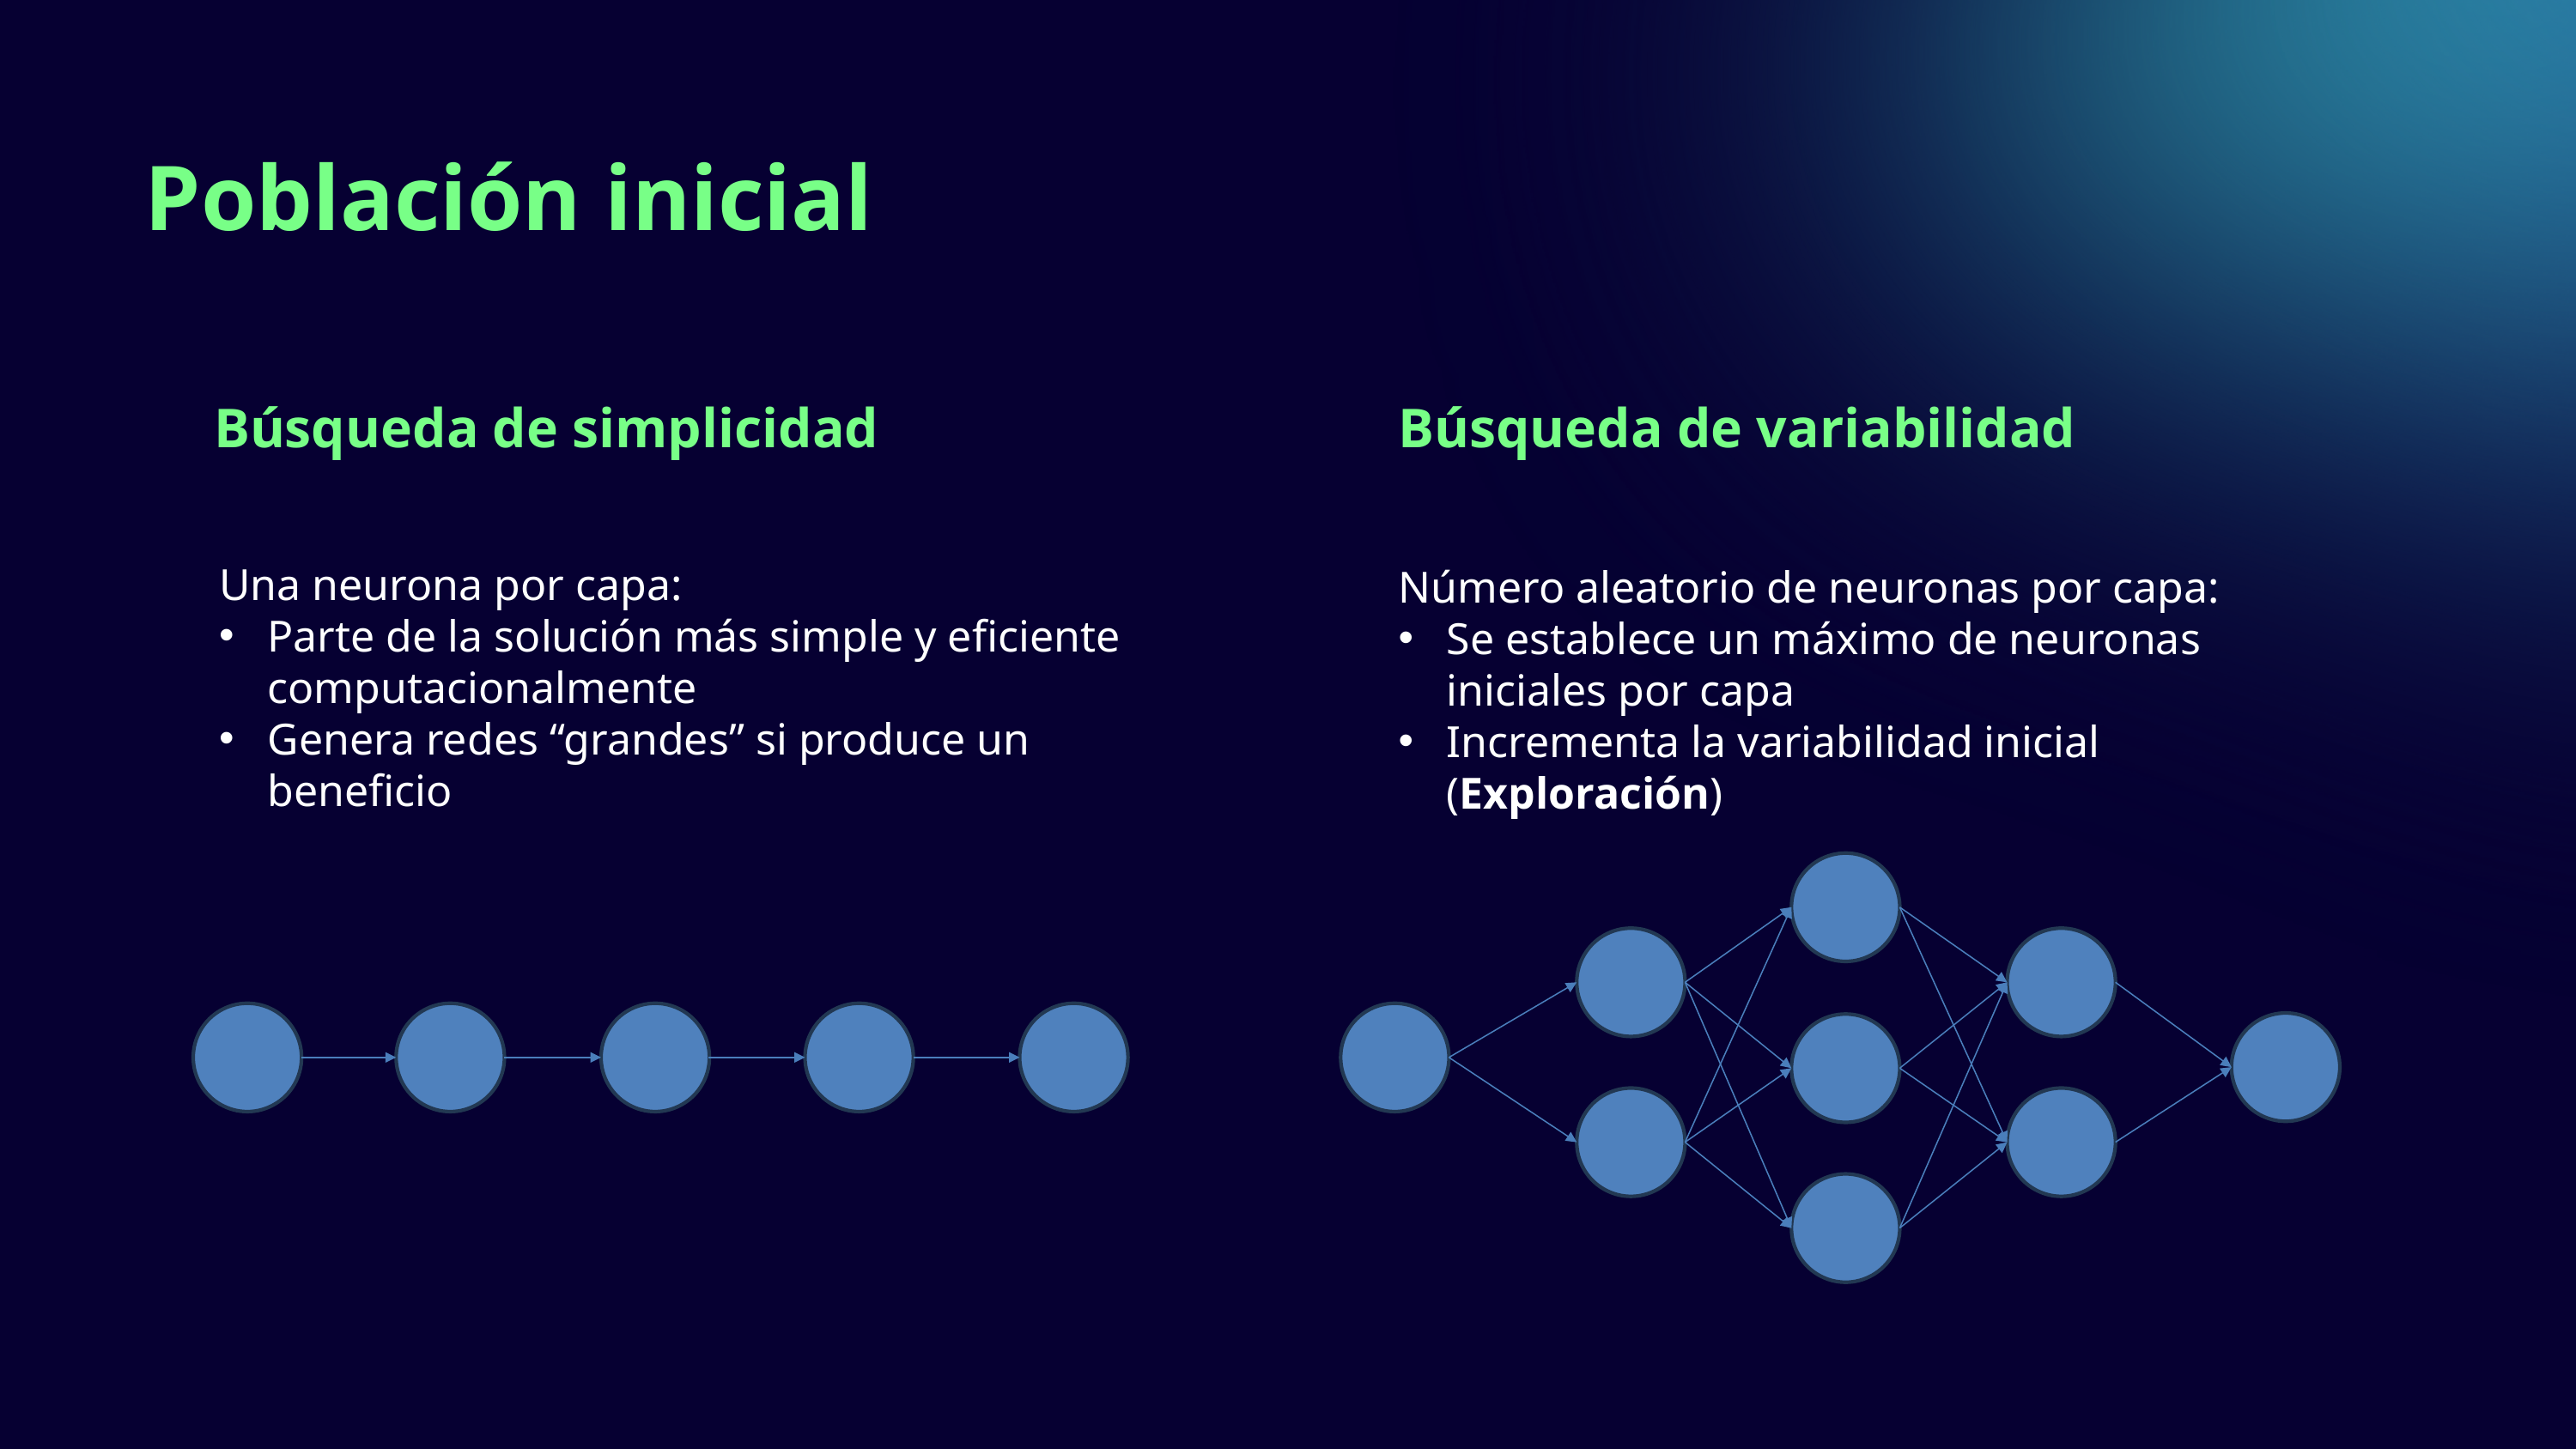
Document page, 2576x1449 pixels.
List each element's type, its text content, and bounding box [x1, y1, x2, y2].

text_box [394, 1001, 507, 1114]
text_box [1796, 1012, 1894, 1125]
text_box [1392, 0, 2576, 1009]
text_box Población inicial [144, 140, 1235, 248]
text_box [1575, 1086, 1680, 1198]
text_box [1575, 926, 1680, 1039]
text_box [191, 1001, 304, 1114]
text_box [2236, 1010, 2342, 1124]
text_box Búsqueda de simplicidad [214, 394, 987, 459]
text_box Número aleatorio de neuronas por capa: Se establece un máximo de neuronas iniciales por capa Incrementa la variabilidad inicial (Exploración) [1398, 560, 2360, 921]
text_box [1685, 906, 1792, 1142]
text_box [2115, 1066, 2232, 1143]
text_box [2011, 1086, 2117, 1198]
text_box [1449, 1064, 1577, 1143]
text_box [1899, 982, 2008, 1228]
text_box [2115, 982, 2232, 1066]
text_box Búsqueda de variabilidad [1398, 394, 2233, 459]
text_box Una neurona por capa: Parte de la solución más simple y eficiente computacionalmente Genera redes “grandes” si produce un beneficio [219, 557, 1181, 919]
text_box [1449, 982, 1577, 1058]
text_box [1018, 1001, 1130, 1114]
text_box [803, 1001, 915, 1114]
text_box [1339, 1001, 1444, 1114]
text_box [1789, 851, 1902, 964]
text_box [1789, 1172, 1902, 1284]
text_box [598, 1001, 712, 1114]
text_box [1899, 906, 2008, 981]
text_box [2011, 926, 2117, 1039]
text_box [1685, 1142, 1792, 1228]
